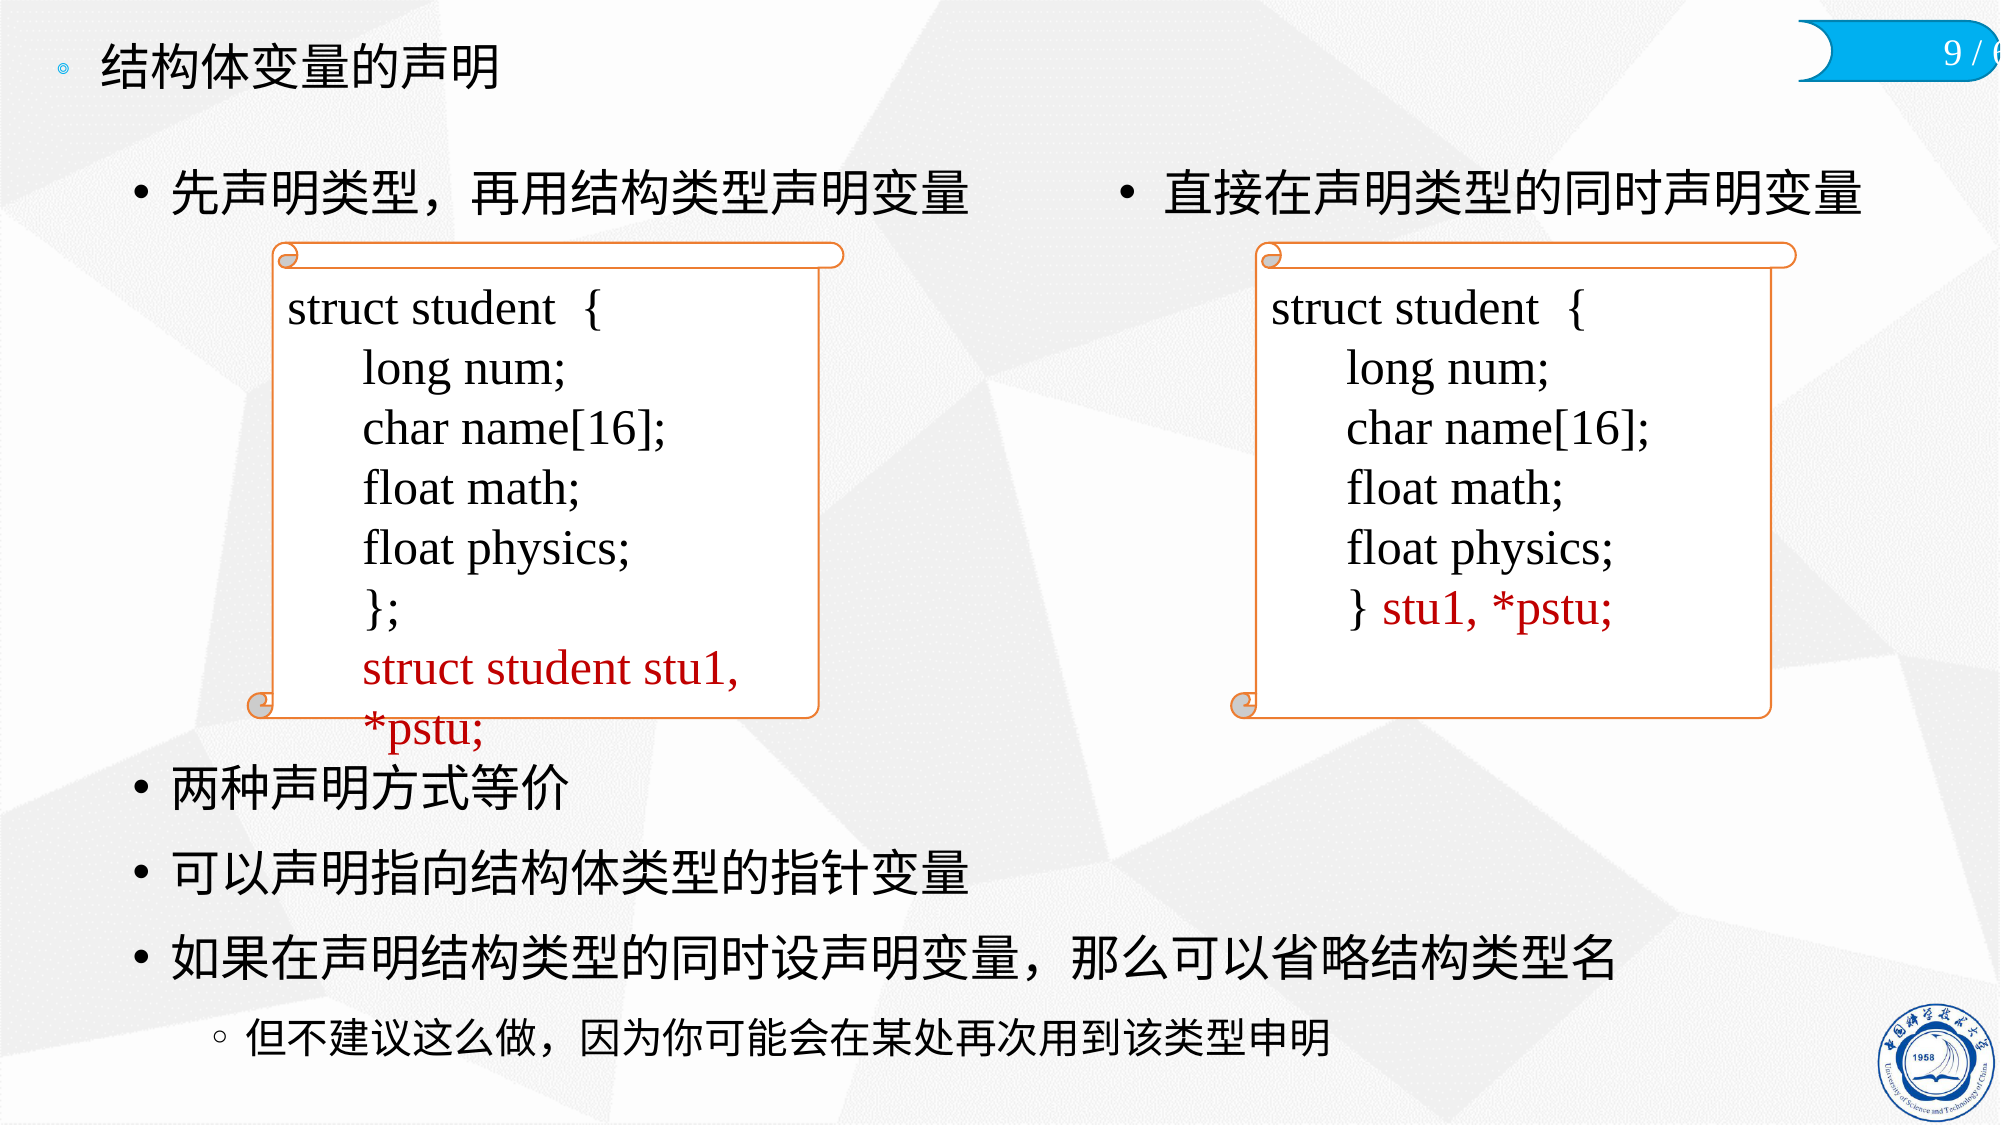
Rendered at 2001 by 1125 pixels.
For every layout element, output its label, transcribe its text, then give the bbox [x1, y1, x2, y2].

text_box struct student { long num; char name[16]; float math; float physics; }; struct student stu1, *pstu; [246, 241, 845, 720]
text_box struct student { long num; char name[16]; float math; float physics; } stu1, *pstu; [1230, 241, 1797, 720]
title 结构体变量的声明 [41, 34, 997, 105]
list 先声明类型，再用结构类型声明变量 两种声明方式等价 可以声明指向结构体类型的指针变量 如果在声明结构类型的同时设声明变量，那么可以省略结构类型名 但不建议这么做，因为你可能会在某处再次用到该类型申明 [117, 153, 1875, 1065]
picture [0, 0, 2000, 1125]
text_box 直接在声明类型的同时声明变量 [1103, 153, 1879, 229]
